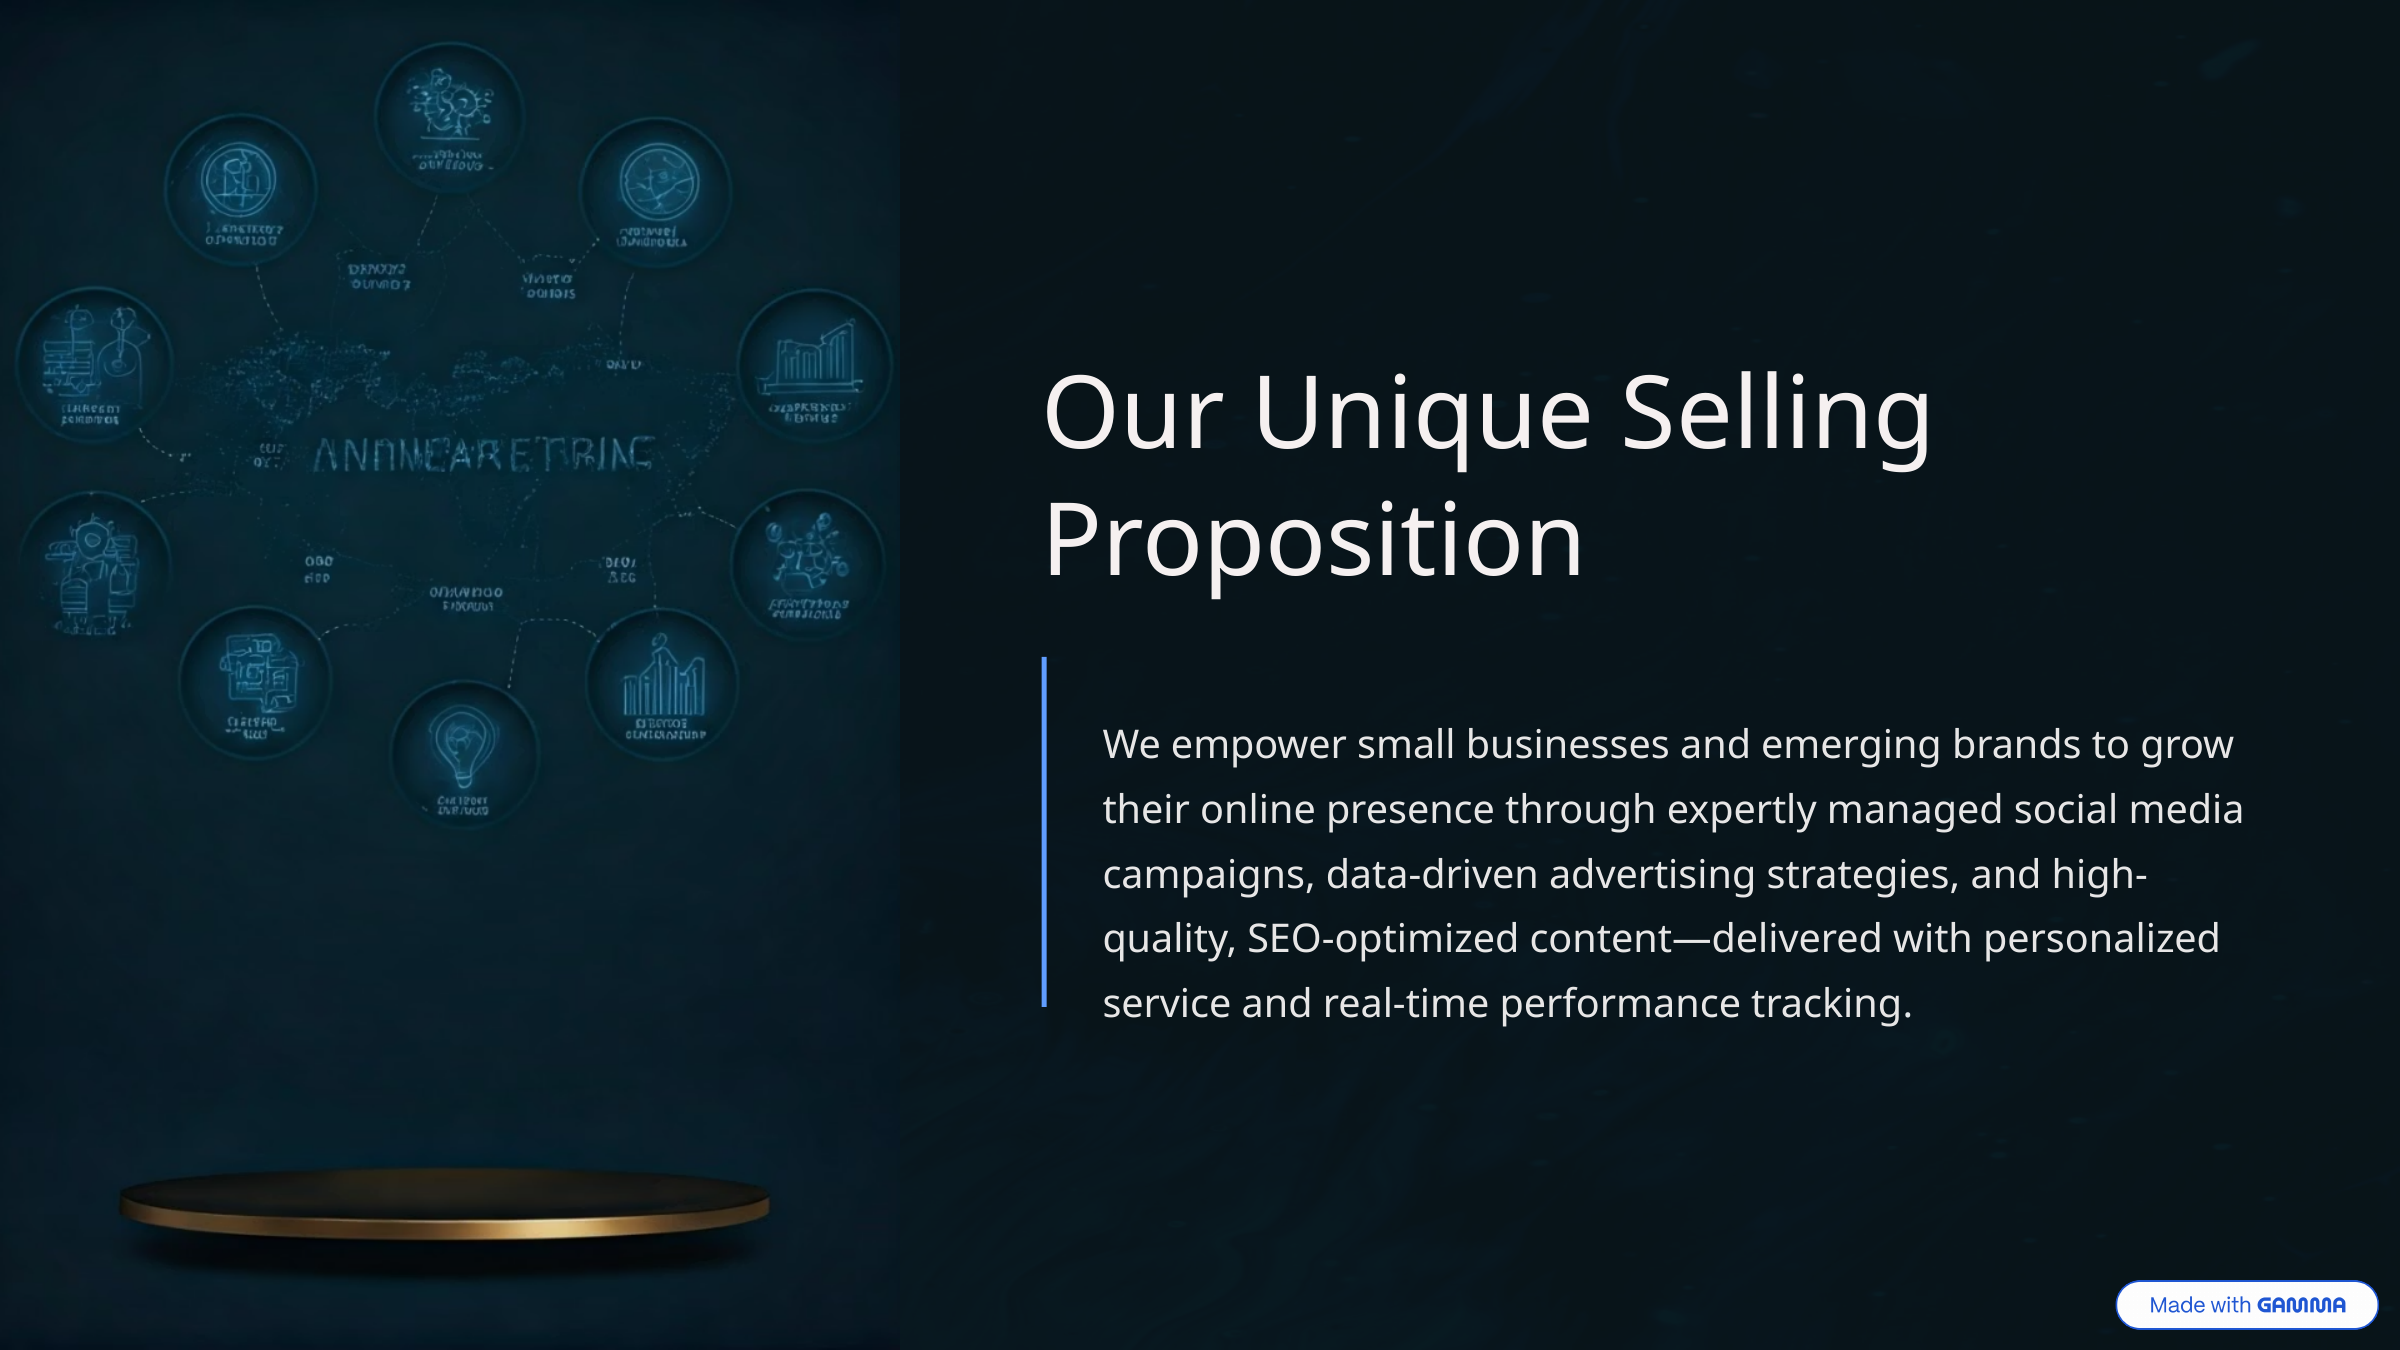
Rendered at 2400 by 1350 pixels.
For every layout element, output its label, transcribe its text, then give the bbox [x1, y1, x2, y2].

picture [2106, 1271, 2389, 1339]
picture [0, 0, 900, 1350]
text_box [1041, 656, 1047, 1007]
text_box Our Unique Selling Proposition [1041, 343, 2259, 597]
text_box We empower small businesses and emerging brands to grow their online presence through expertly managed social media campaigns, data-driven advertising strategies, and high-quality, SEO-optimized content—delivered with personalized service and real-time performance tracking. [1102, 702, 2259, 962]
